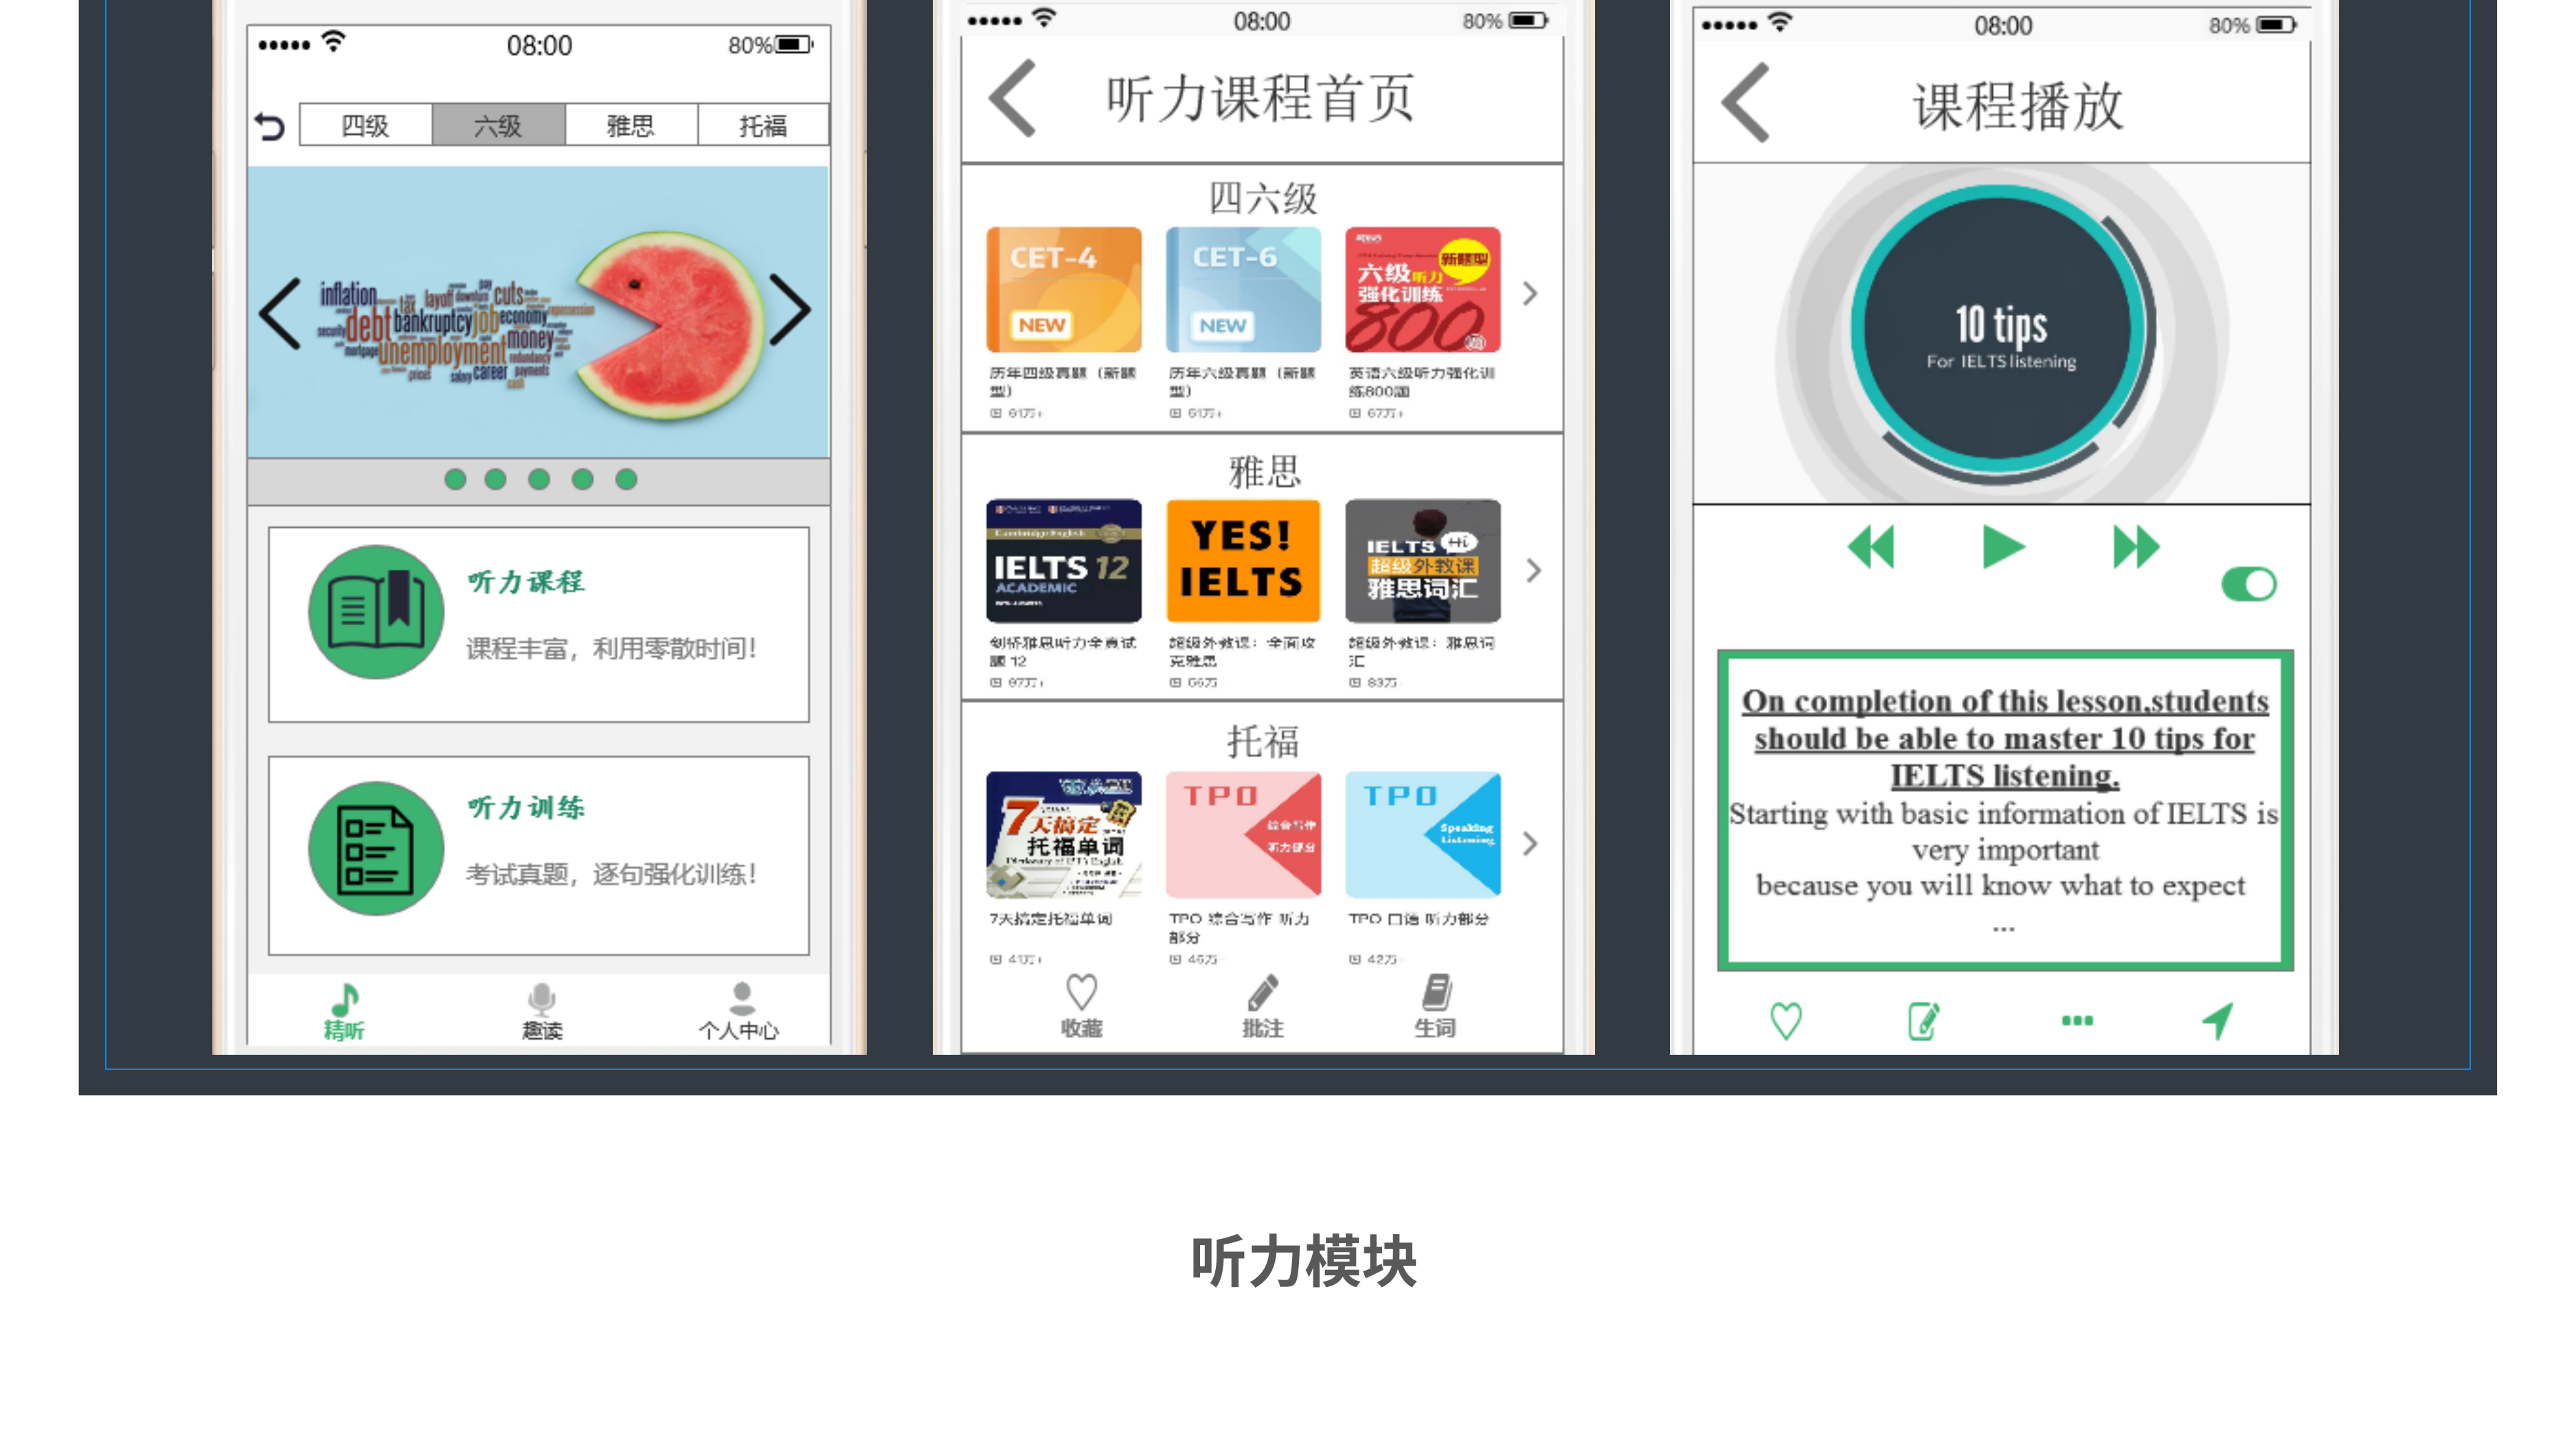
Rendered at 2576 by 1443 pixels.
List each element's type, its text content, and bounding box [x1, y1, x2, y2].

text_box [105, 0, 2471, 1070]
picture [933, 0, 1595, 1055]
picture [1670, 0, 2339, 1055]
text_box 听力模块 [1179, 1185, 1430, 1299]
text_box [78, 0, 2498, 1096]
picture [212, 0, 867, 1055]
